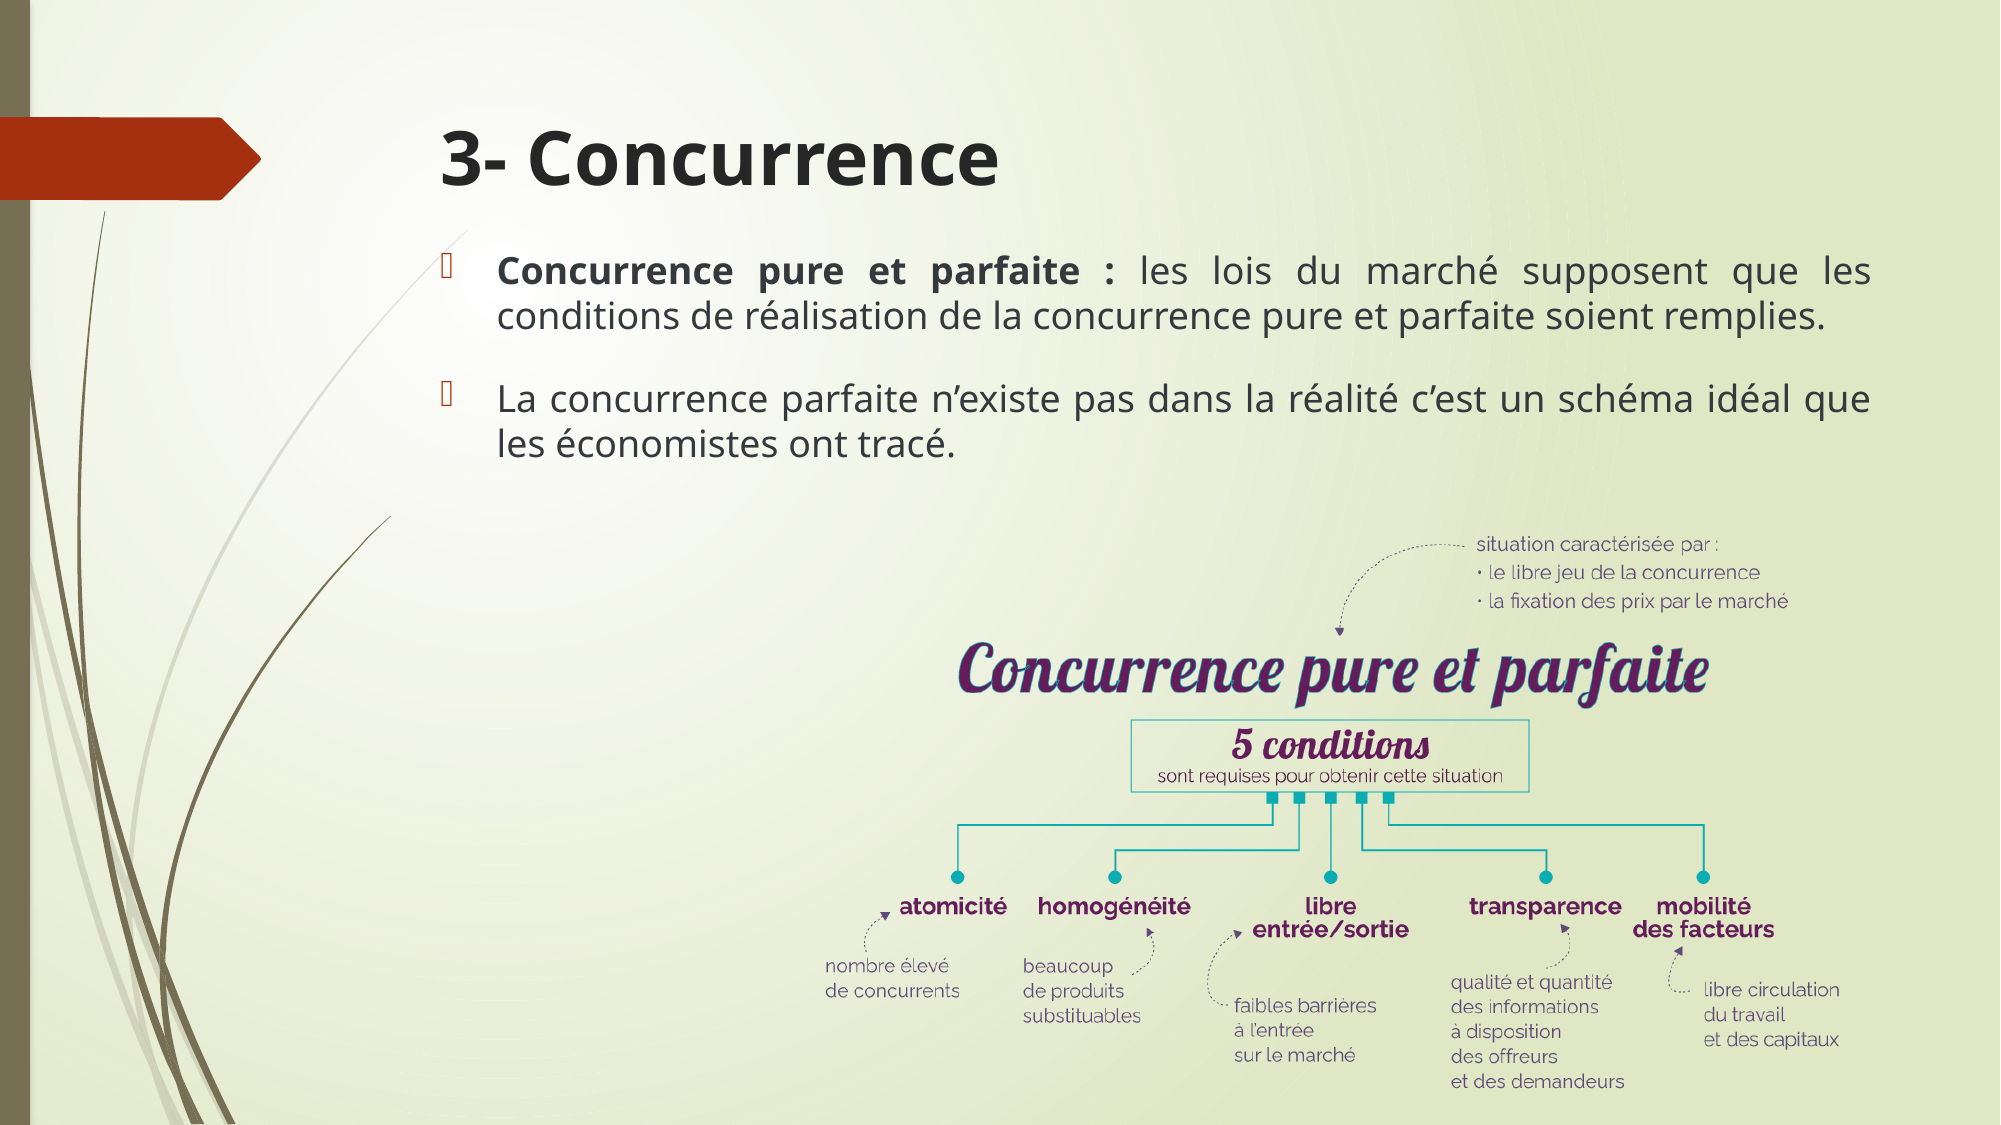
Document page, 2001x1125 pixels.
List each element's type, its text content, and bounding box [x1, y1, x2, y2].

title 3- Concurrence [425, 102, 1888, 239]
picture [800, 510, 1864, 1115]
list Concurrence pure et parfaite : les lois du marché supposent que les conditions de réalisation de la concurrence pure et parfaite soient remplies. La concurrence parfaite n’existe pas dans la réalité c’est un schéma idéal que les économistes ont tracé. [425, 239, 1888, 1107]
